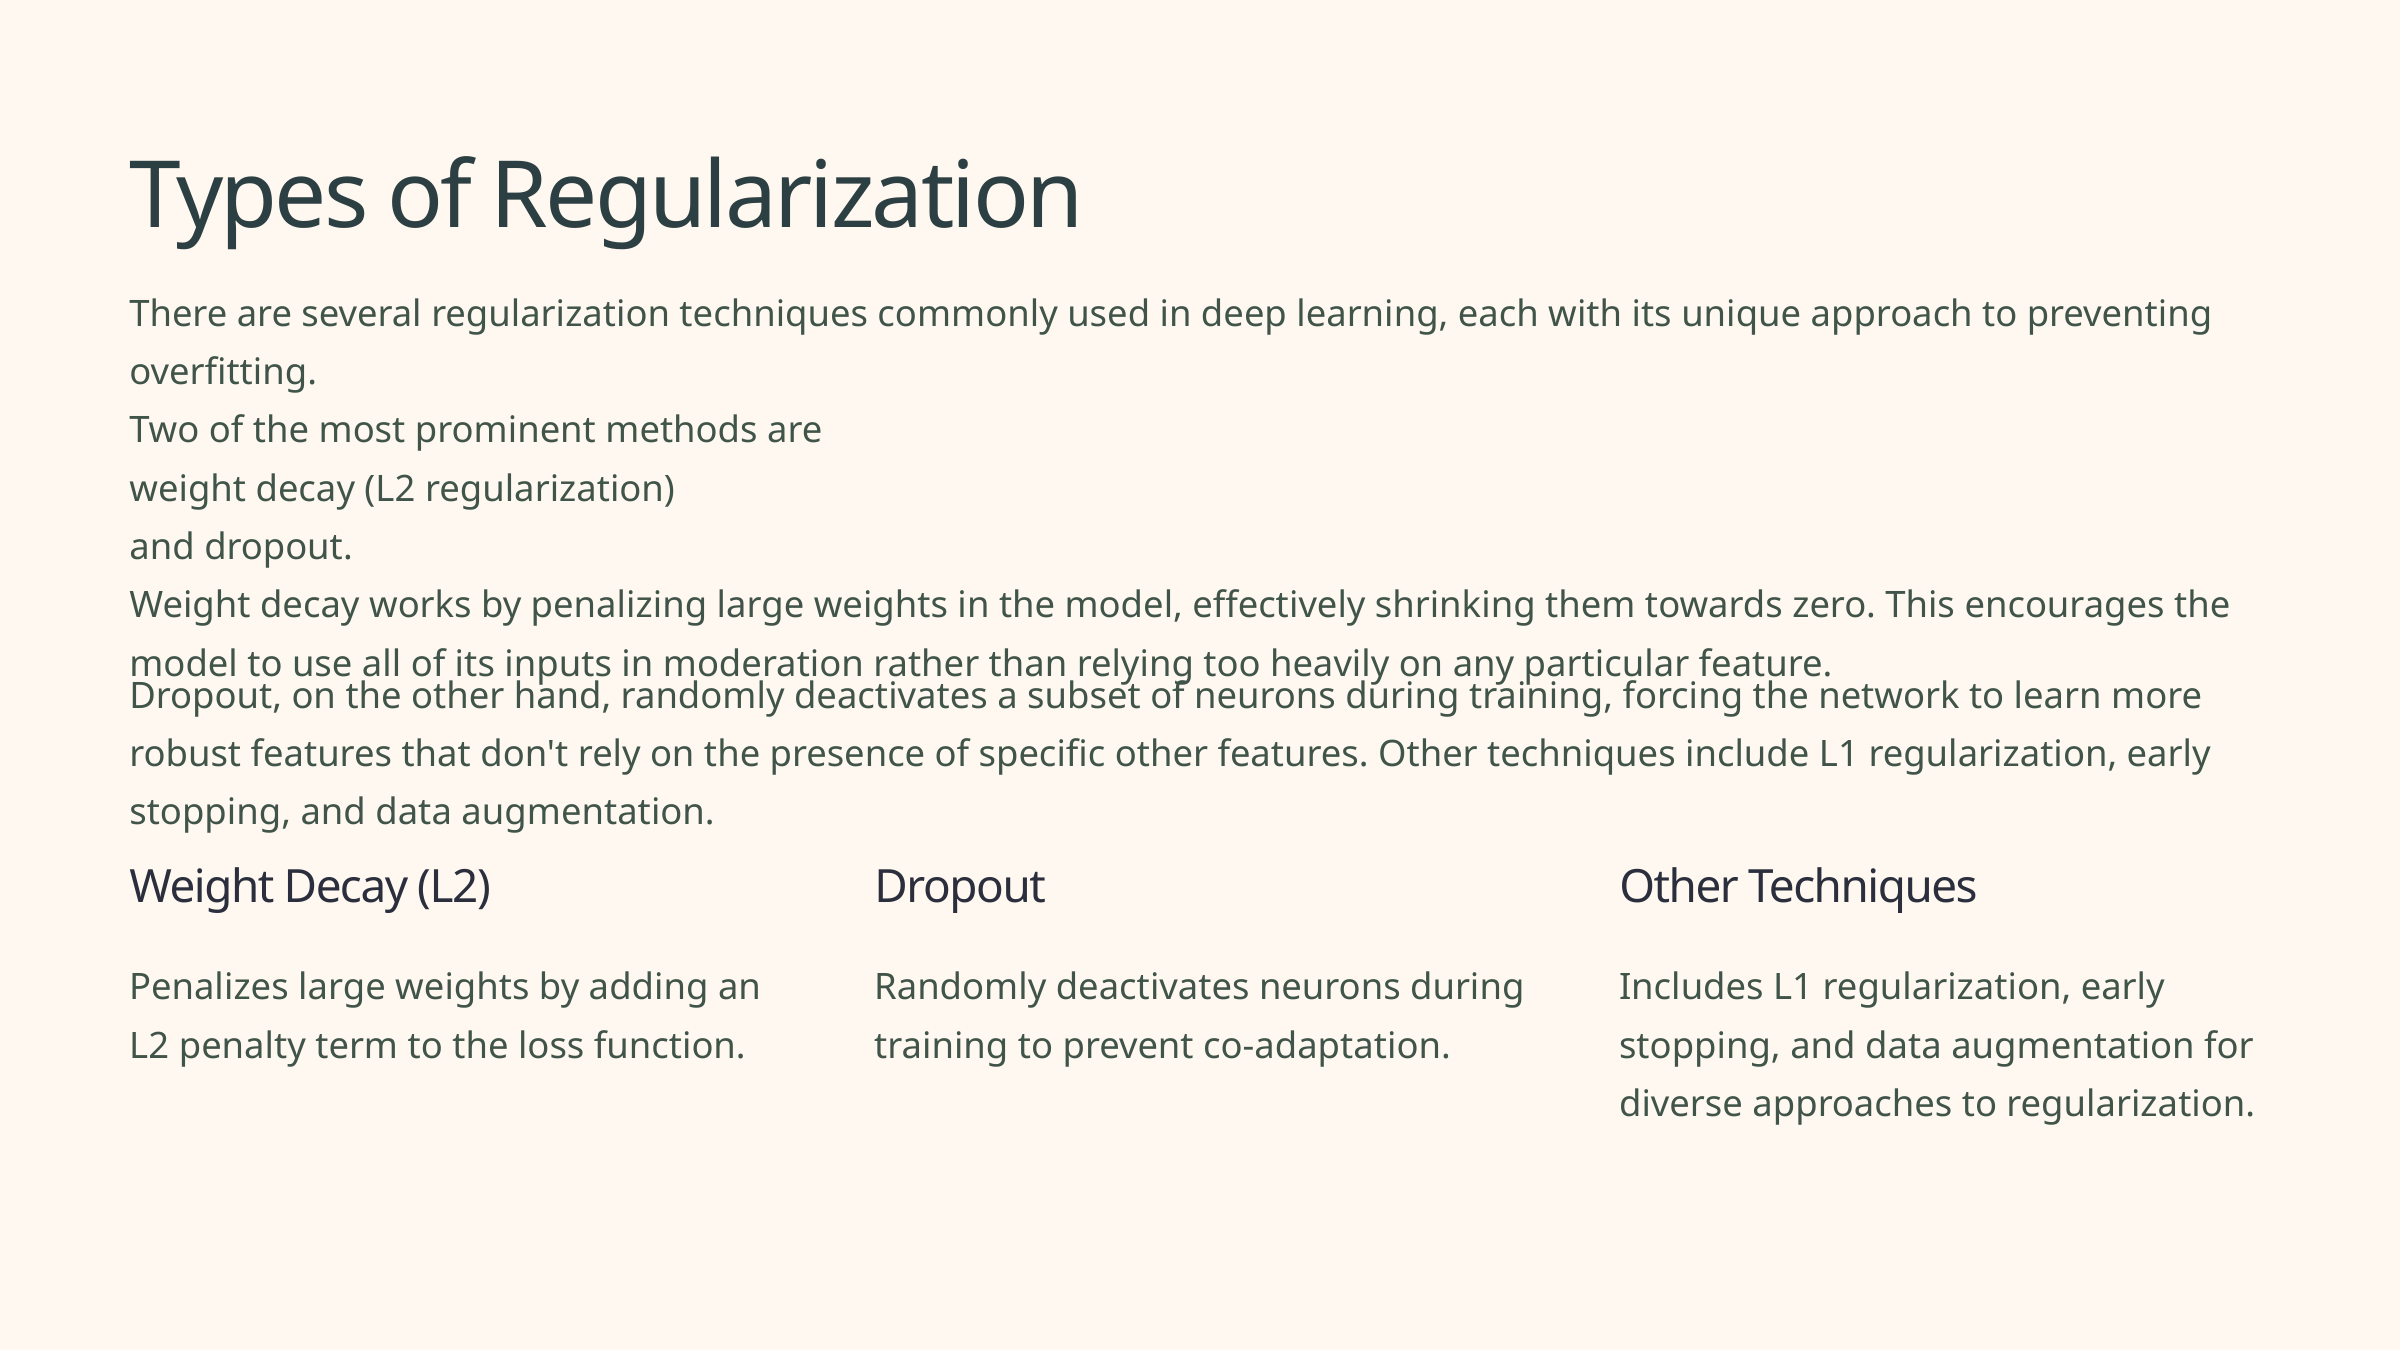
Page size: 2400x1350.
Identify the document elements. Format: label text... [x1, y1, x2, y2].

text_box Other Techniques [1619, 854, 2081, 912]
text_box Dropout [874, 854, 1337, 912]
text_box Weight Decay (L2) [129, 854, 591, 912]
text_box Dropout, on the other hand, randomly deactivates a subset of neurons during training, forcing the network to learn more robust features that don't rely on the presence of specific other features. Other techniques include L1 regularization, early stopping, and data augmentation. [129, 656, 2271, 835]
text_box Penalizes large weights by adding an L2 penalty term to the loss function. [129, 948, 783, 1068]
text_box Types of Regularization [129, 131, 1247, 247]
text_box There are several regularization techniques commonly used in deep learning, each with its unique approach to preventing overfitting. Two of the most prominent methods are weight decay (L2 regularization) and dropout. Weight decay works by penalizing large weights in the model, effectively shrinking them towards zero. This encourages the model to use all of its inputs in moderation rather than relying too heavily on any particular feature. [129, 275, 2271, 512]
text_box Includes L1 regularization, early stopping, and data augmentation for diverse approaches to regularization. [1619, 948, 2273, 1186]
text_box Randomly deactivates neurons during training to prevent co-adaptation. [874, 948, 1528, 1127]
